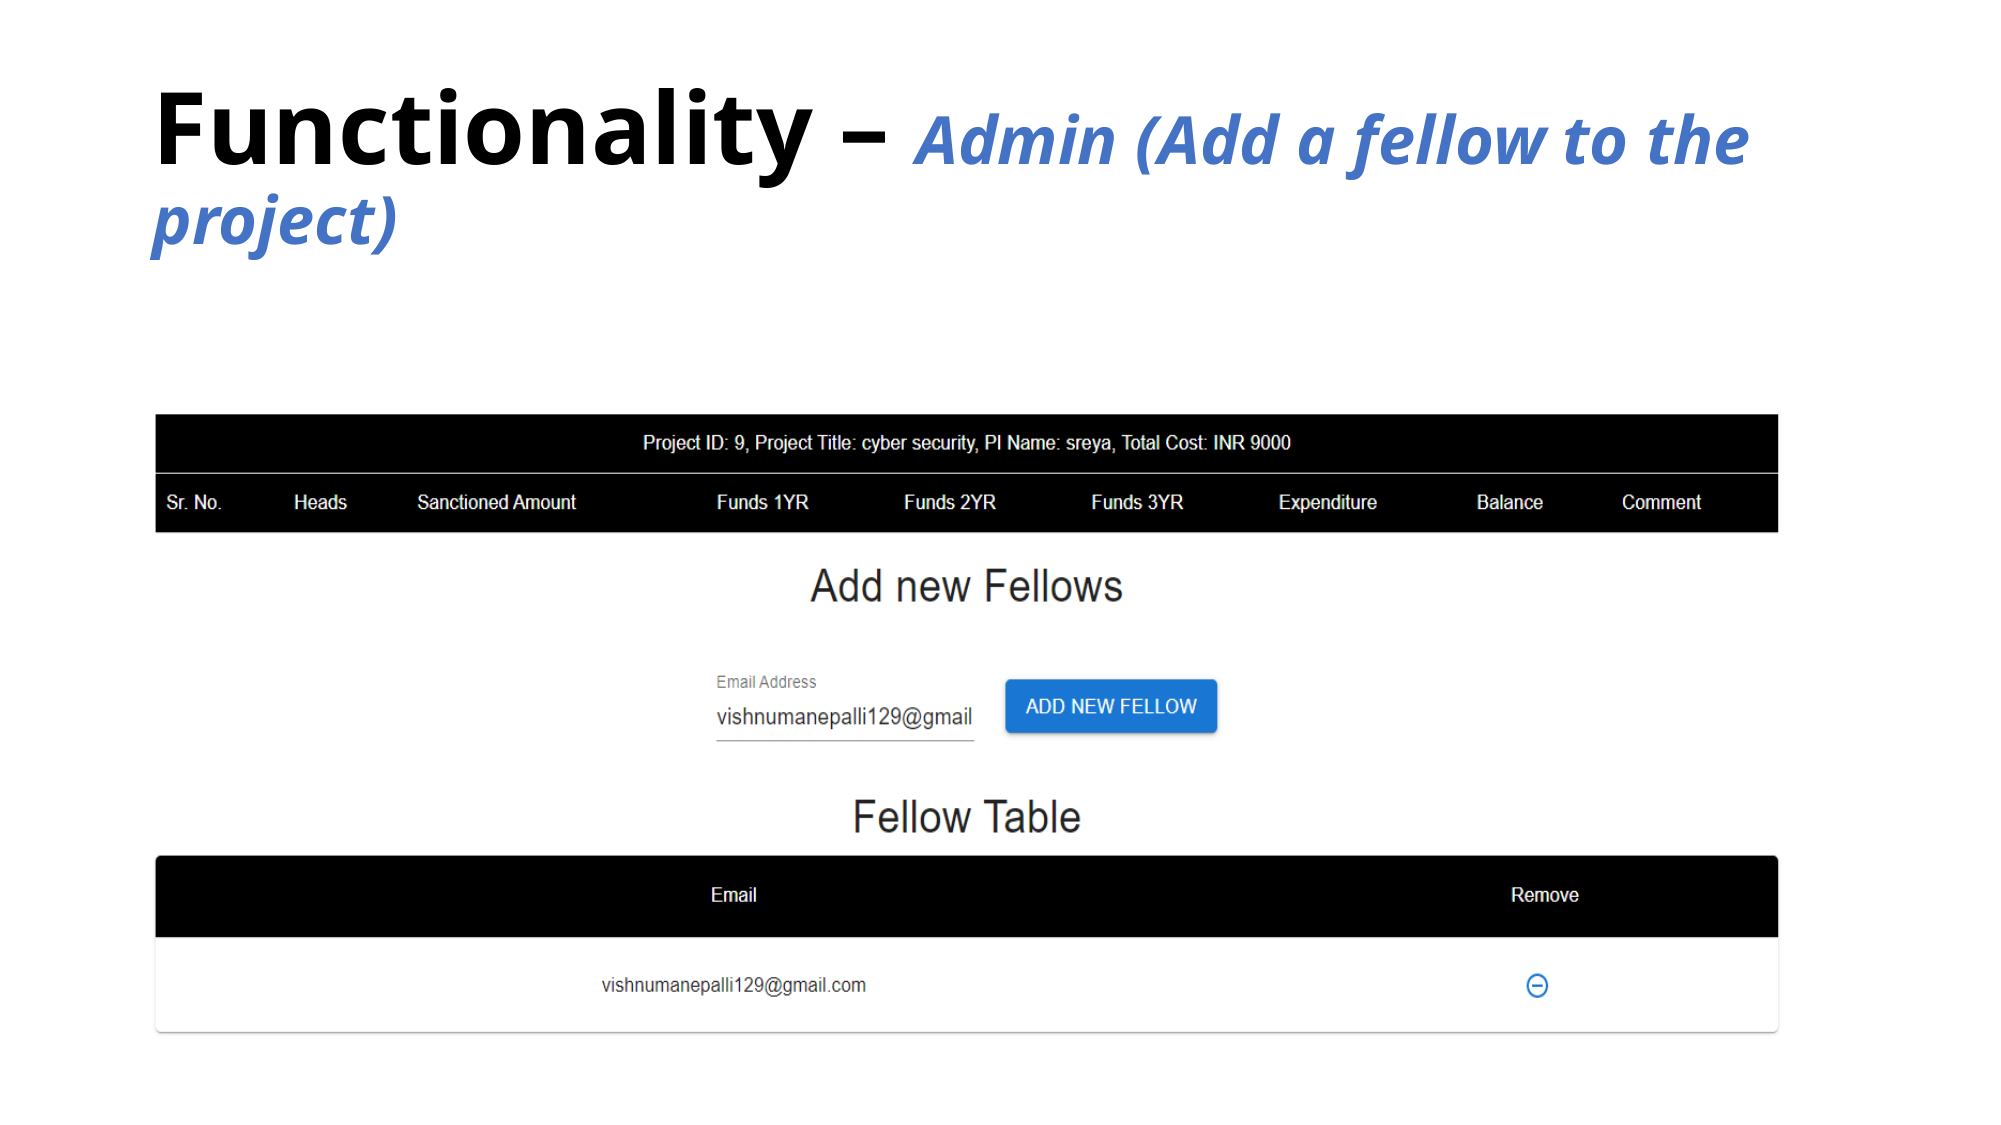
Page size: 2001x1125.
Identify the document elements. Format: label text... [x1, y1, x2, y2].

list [137, 407, 1829, 1090]
title Functionality – Admin (Add a fellow to the project) [137, 59, 1863, 278]
